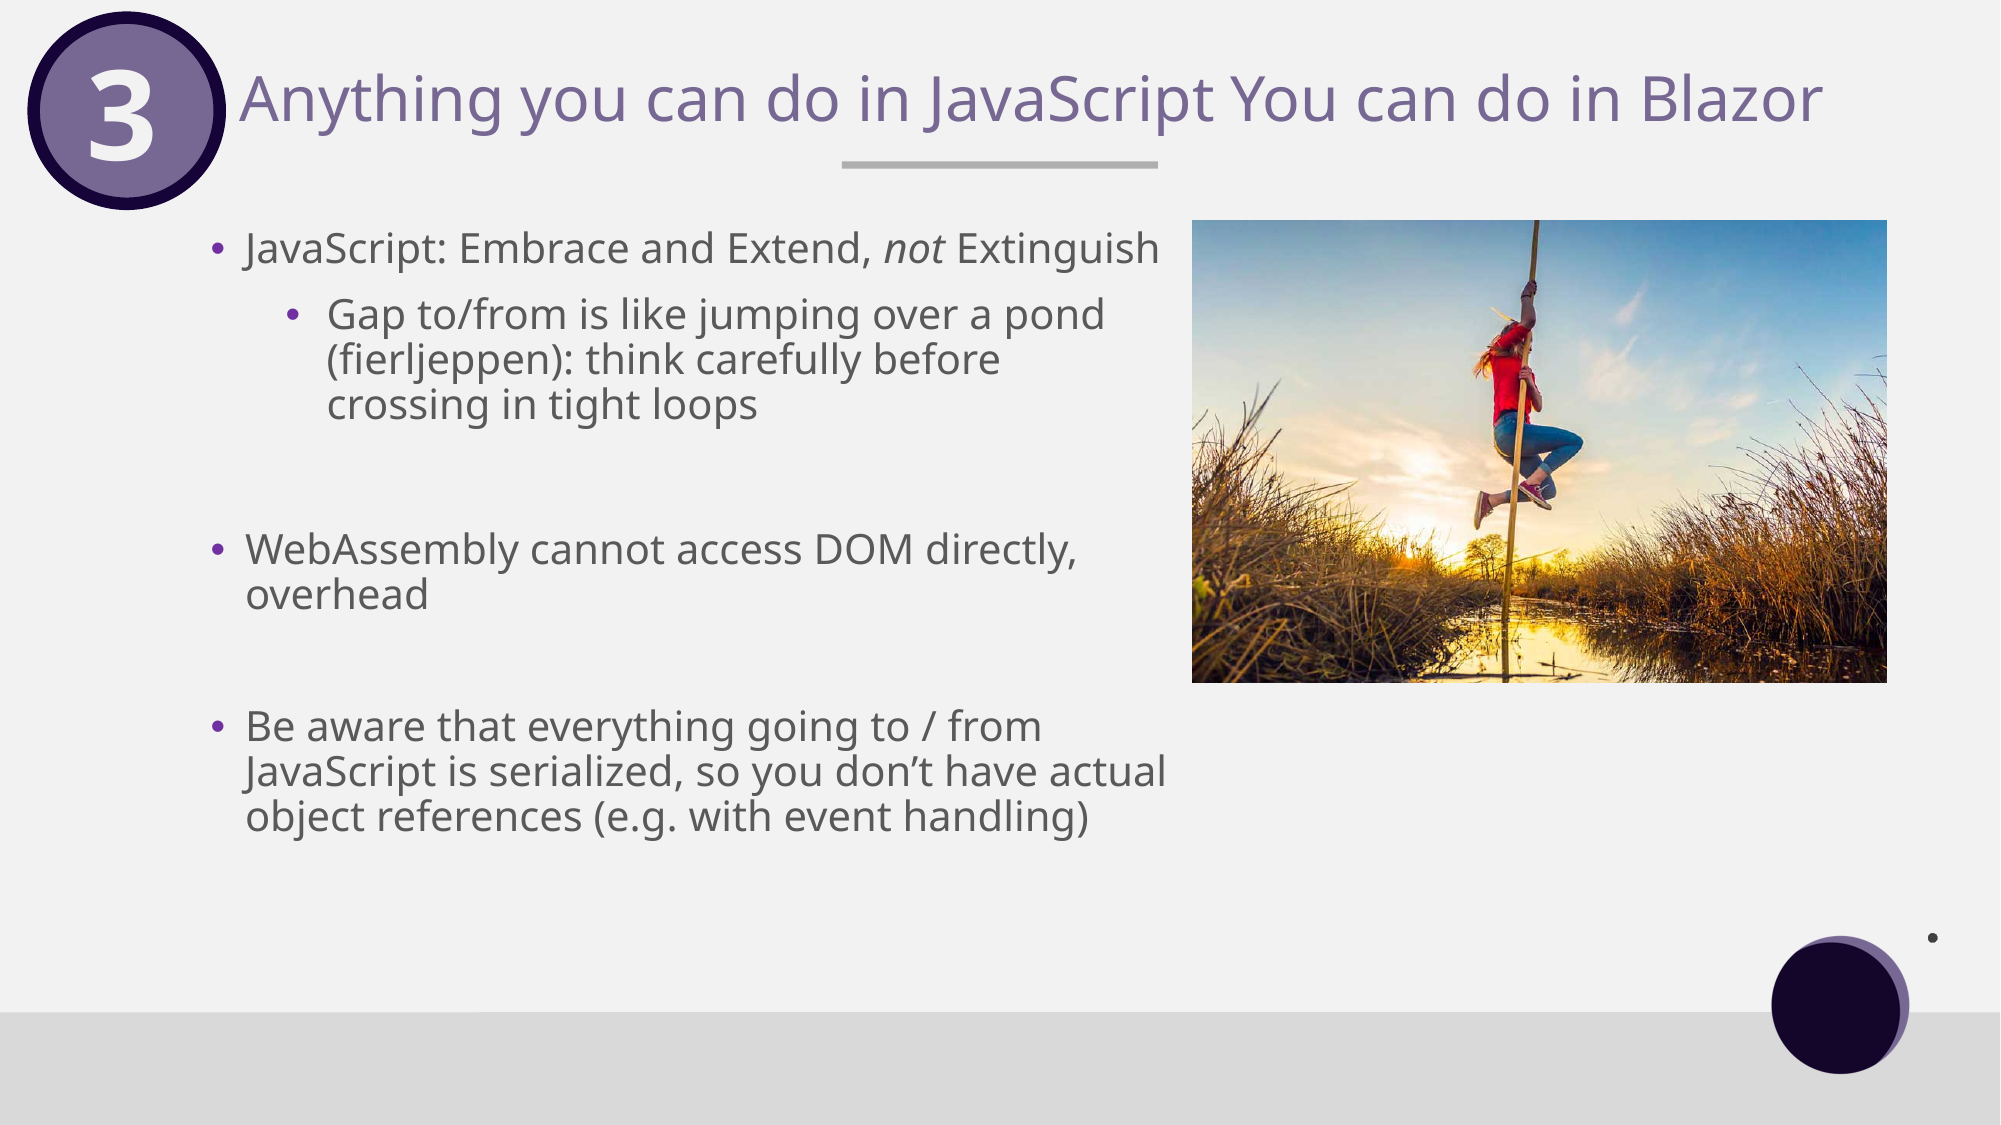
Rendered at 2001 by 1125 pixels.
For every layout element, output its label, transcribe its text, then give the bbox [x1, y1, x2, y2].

list JavaScript: Embrace and Extend, not Extinguish Gap to/from is like jumping over a pond (fierljeppen): think carefully before crossing in tight loops WebAssembly cannot access DOM directly, overhead Be aware that everything going to / from JavaScript is serialized, so you don’t have actual object references (e.g. with event handling) [202, 219, 1177, 909]
title Anything you can do in JavaScript You can do in Blazor [220, 59, 1863, 137]
text_box 3 [24, 17, 220, 204]
picture [1192, 220, 1888, 684]
picture [1657, 895, 2001, 1083]
